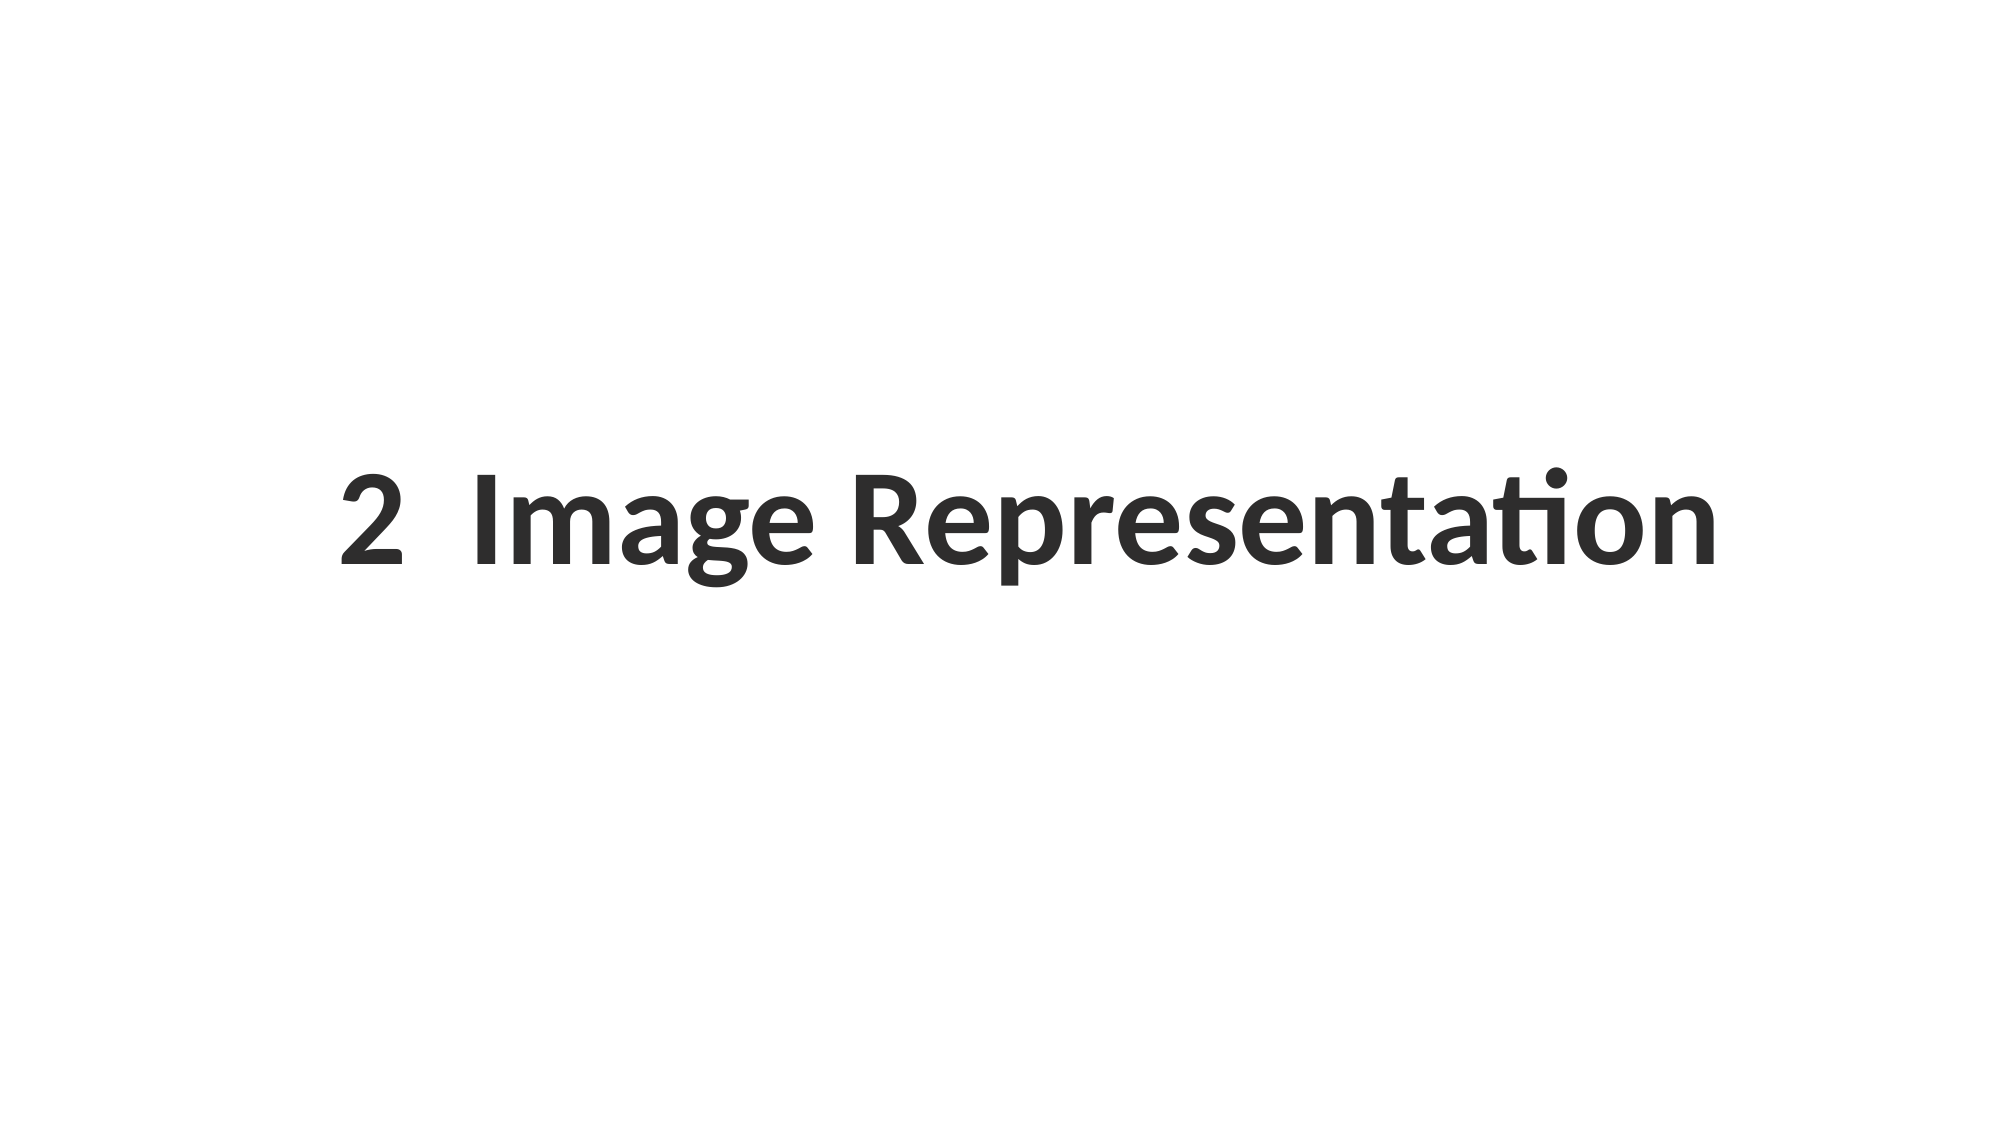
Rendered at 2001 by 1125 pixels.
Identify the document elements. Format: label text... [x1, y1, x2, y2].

text_box 2 Image Representation [223, 403, 1836, 1125]
